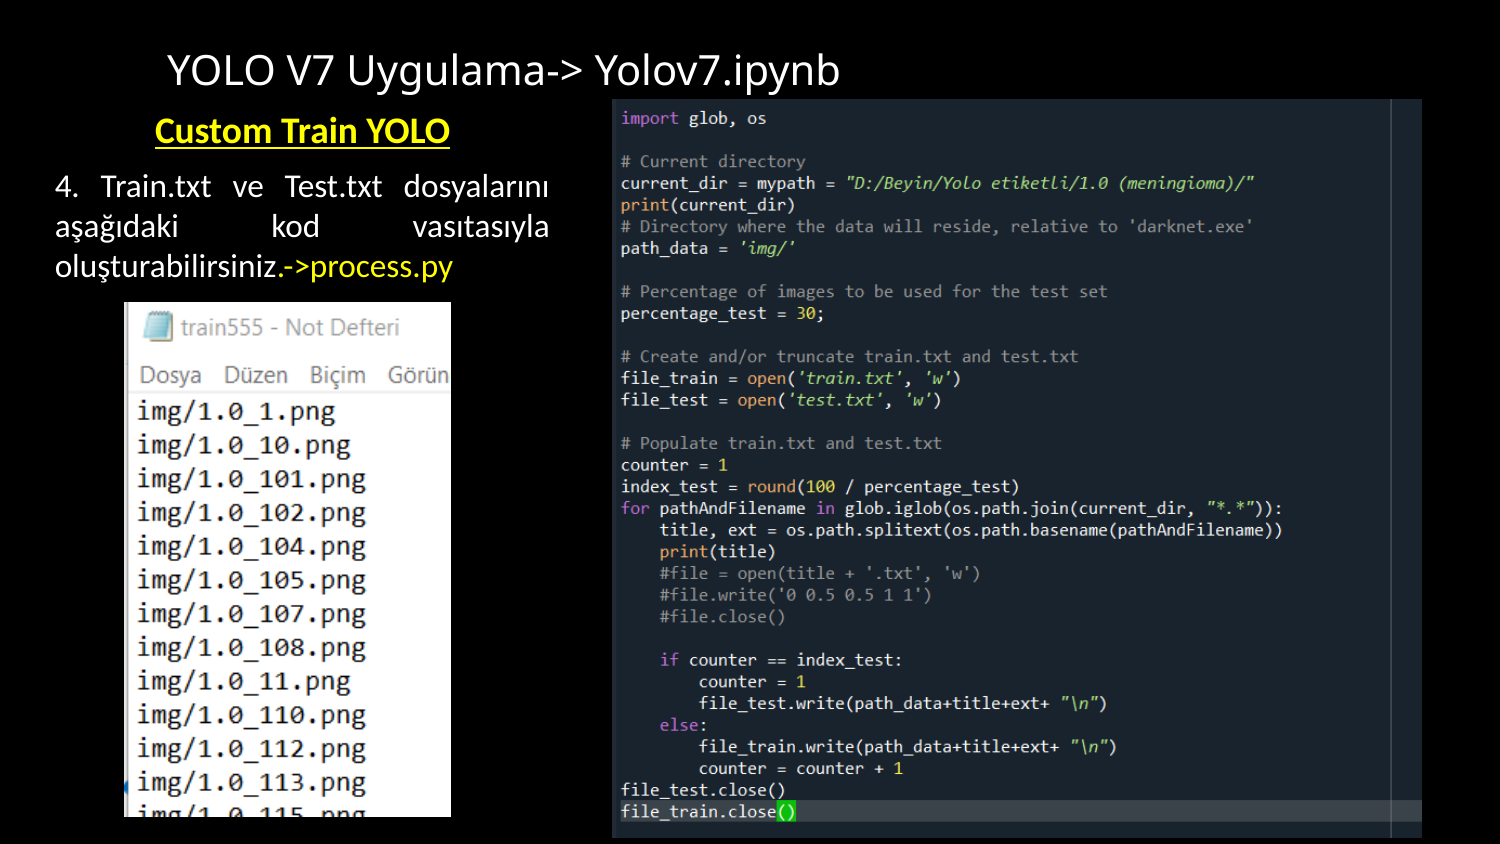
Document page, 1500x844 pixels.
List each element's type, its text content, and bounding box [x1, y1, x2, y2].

picture [124, 302, 451, 817]
picture [612, 99, 1422, 838]
text_box Custom Train YOLO 4. Train.txt ve Test.txt dosyalarını aşağıdaki kod vasıtasıyla oluşturabilirsiniz.->process.py [39, 99, 566, 802]
title YOLO V7 Uygulama-> Yolov7.ipynb [152, 0, 1338, 144]
